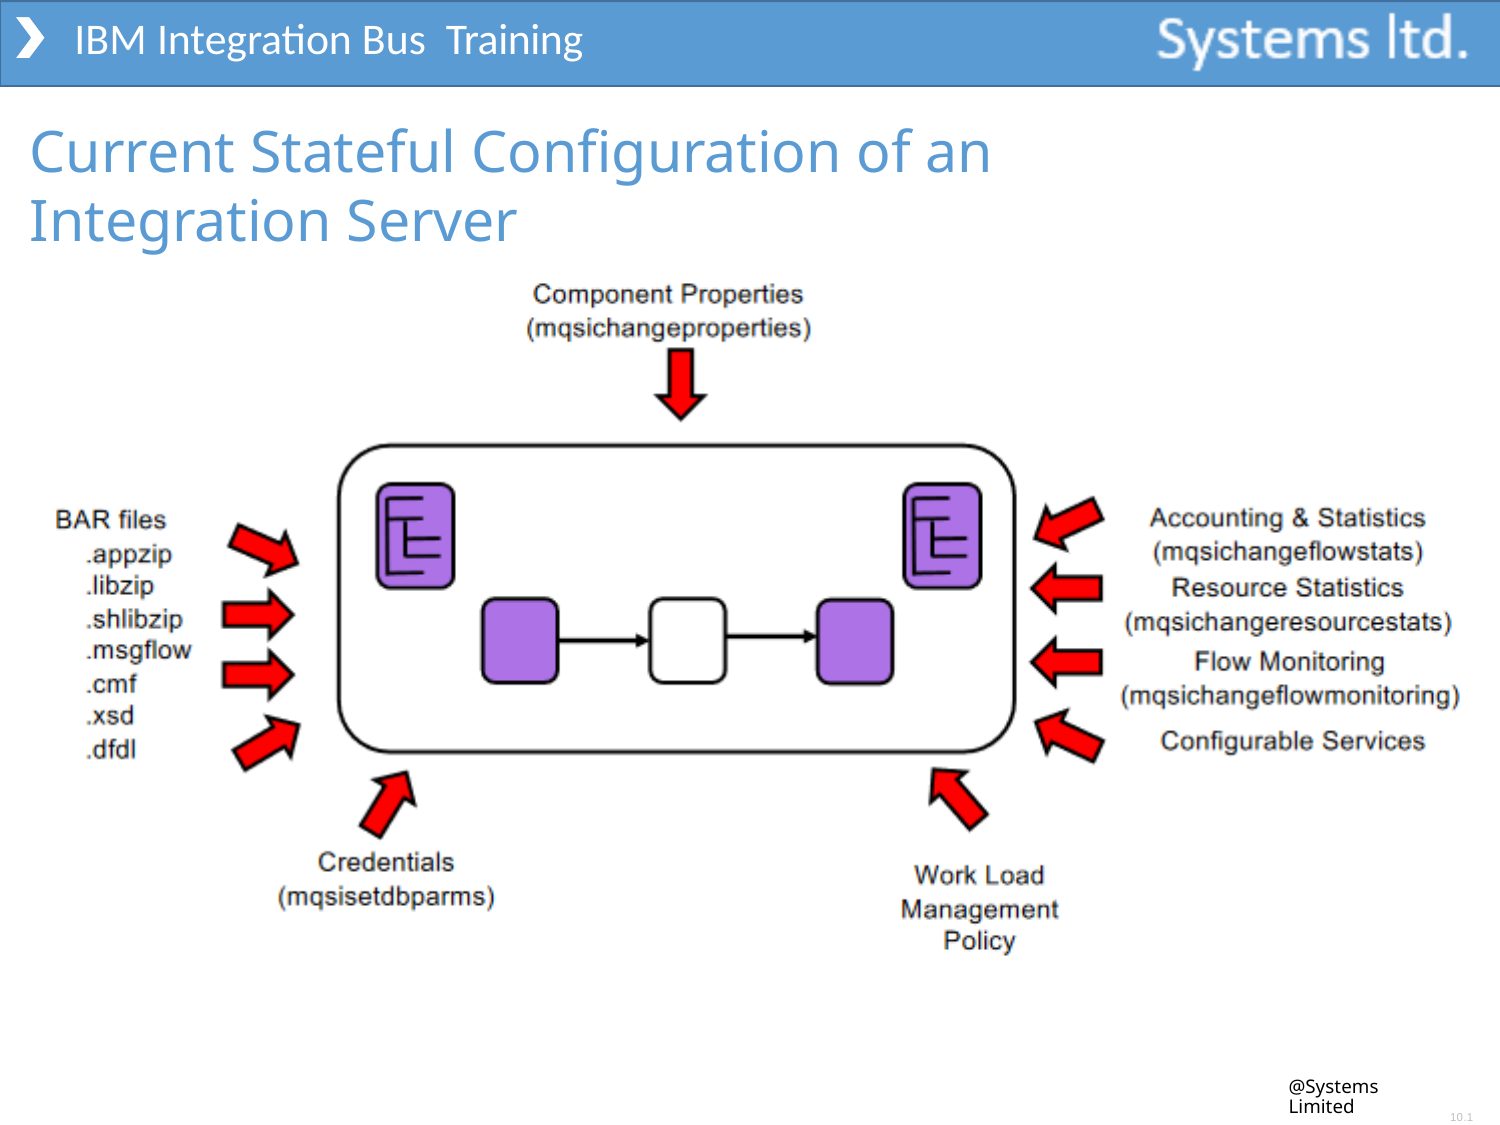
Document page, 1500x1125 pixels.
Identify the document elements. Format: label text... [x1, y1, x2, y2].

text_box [0, 0, 1500, 87]
slide_number @Systems Limited [1286, 1076, 1439, 1125]
footer 10.1 [1448, 1108, 1476, 1125]
picture [53, 274, 1463, 959]
text_box Current Stateful Configuration of an Integration Server [27, 112, 1305, 253]
